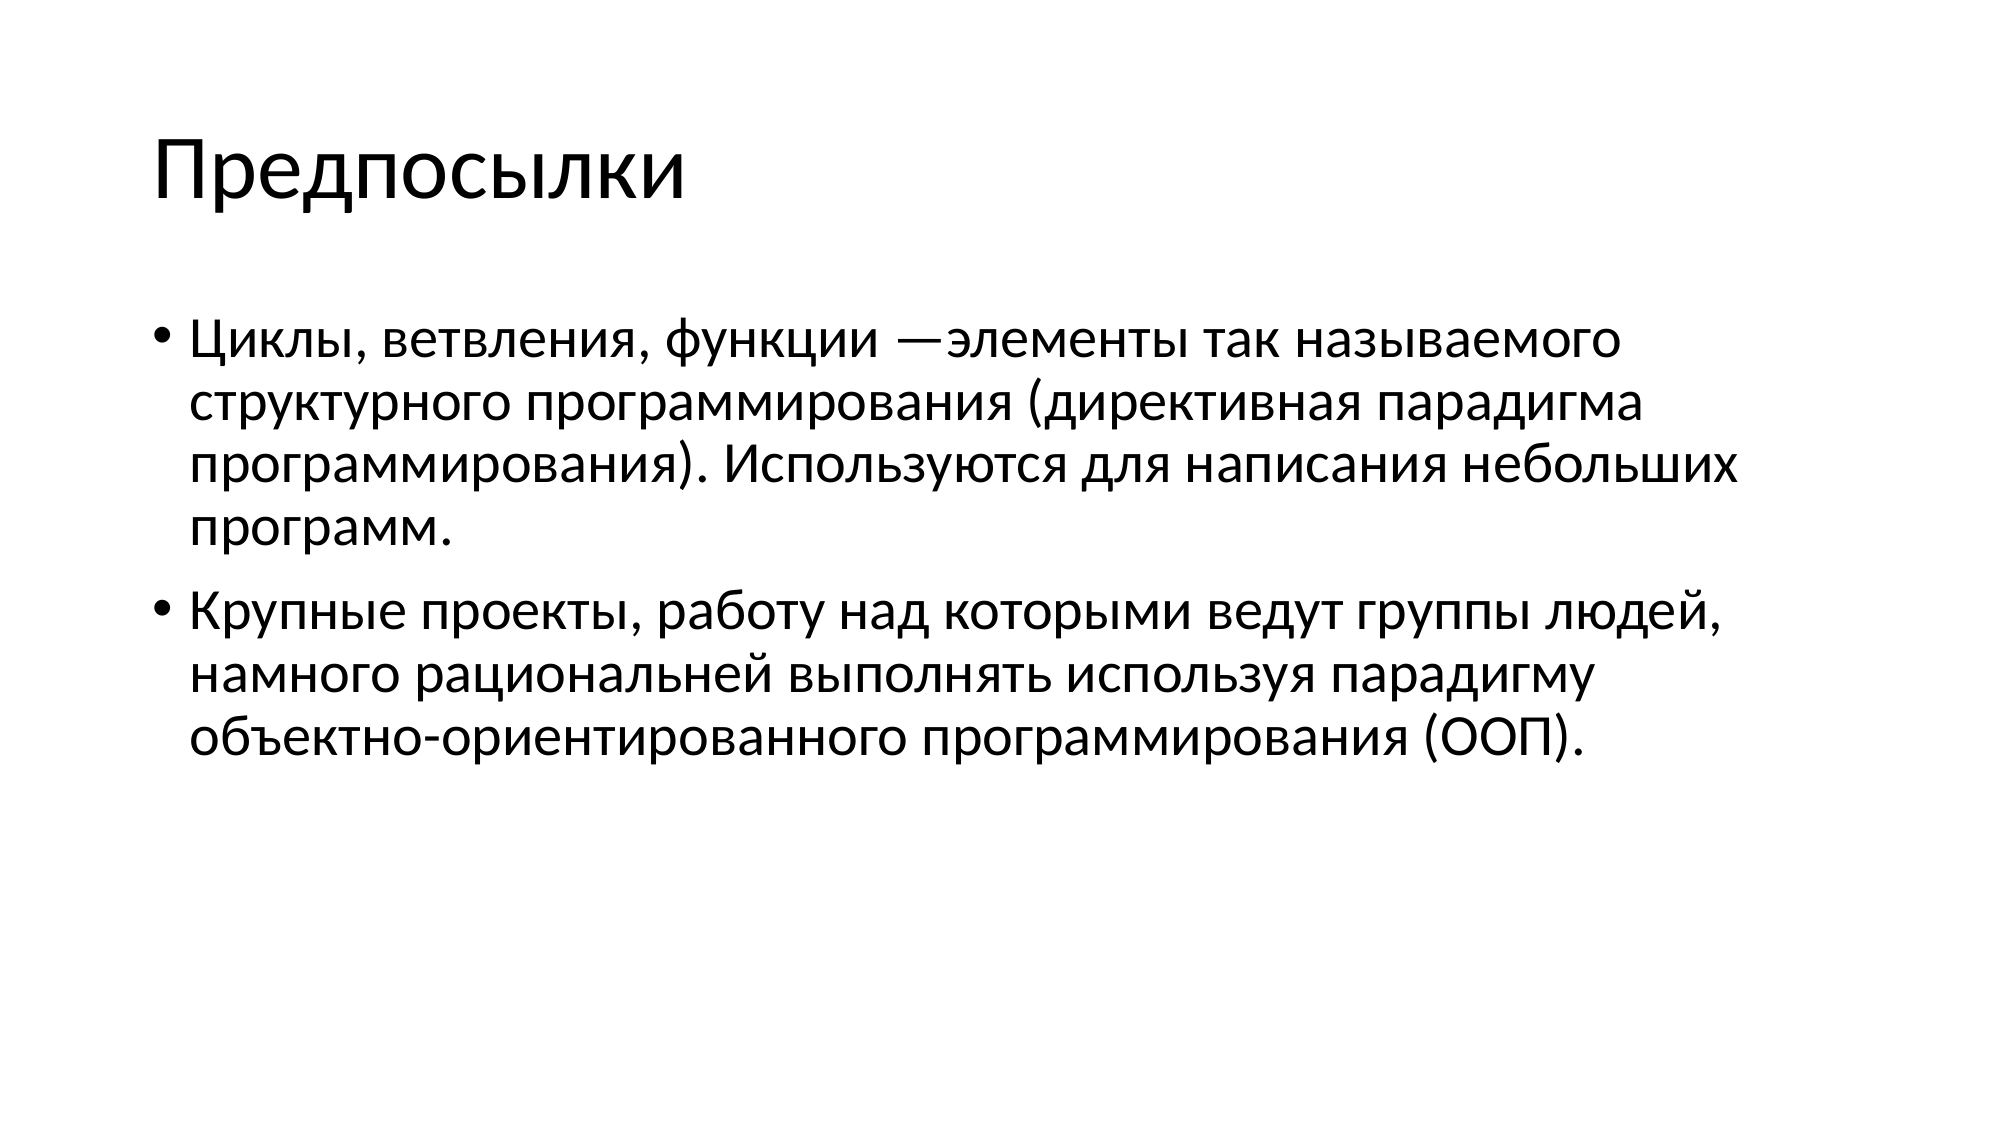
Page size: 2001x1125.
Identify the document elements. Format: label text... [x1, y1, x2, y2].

title Предпосылки [137, 59, 1863, 278]
list Циклы, ветвления, функции —элементы так называемого структурного программирования (директивная парадигма программирования). Используются для написания небольших программ. Крупные проекты, работу над которыми ведут группы людей, намного рациональней выполнять используя парадигму объектно-ориентированного программирования (ООП). [137, 299, 1863, 1014]
